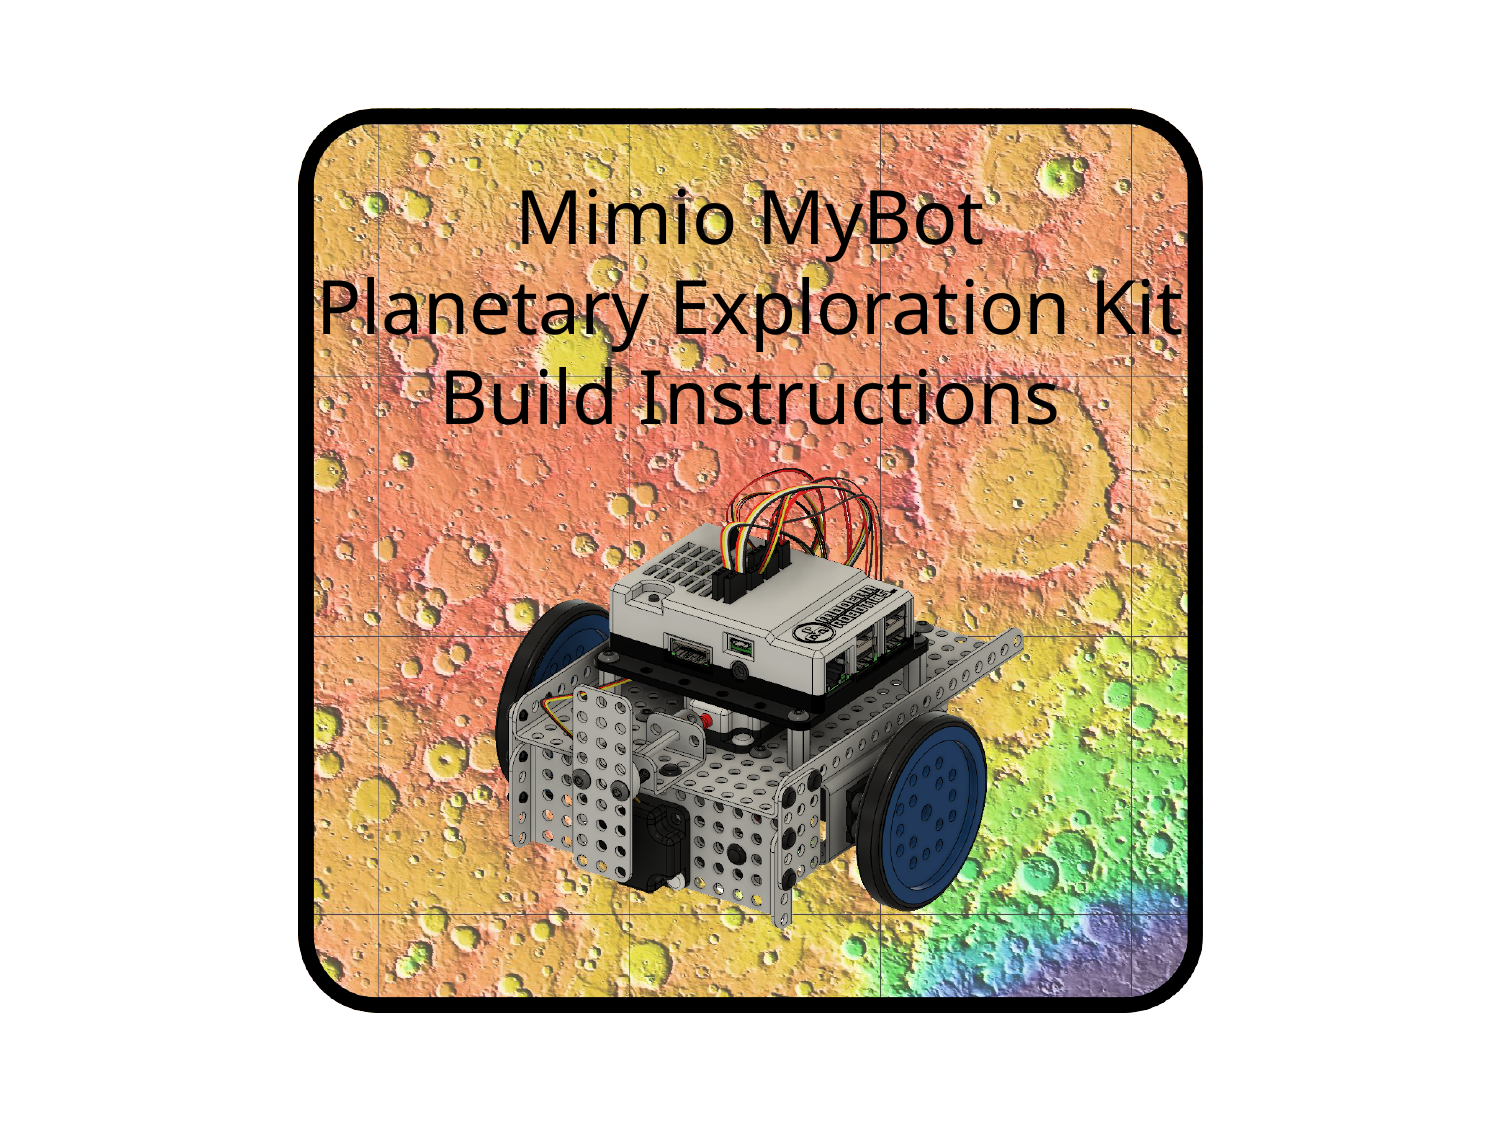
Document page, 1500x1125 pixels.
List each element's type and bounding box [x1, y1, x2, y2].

text_box [295, 106, 1205, 1016]
